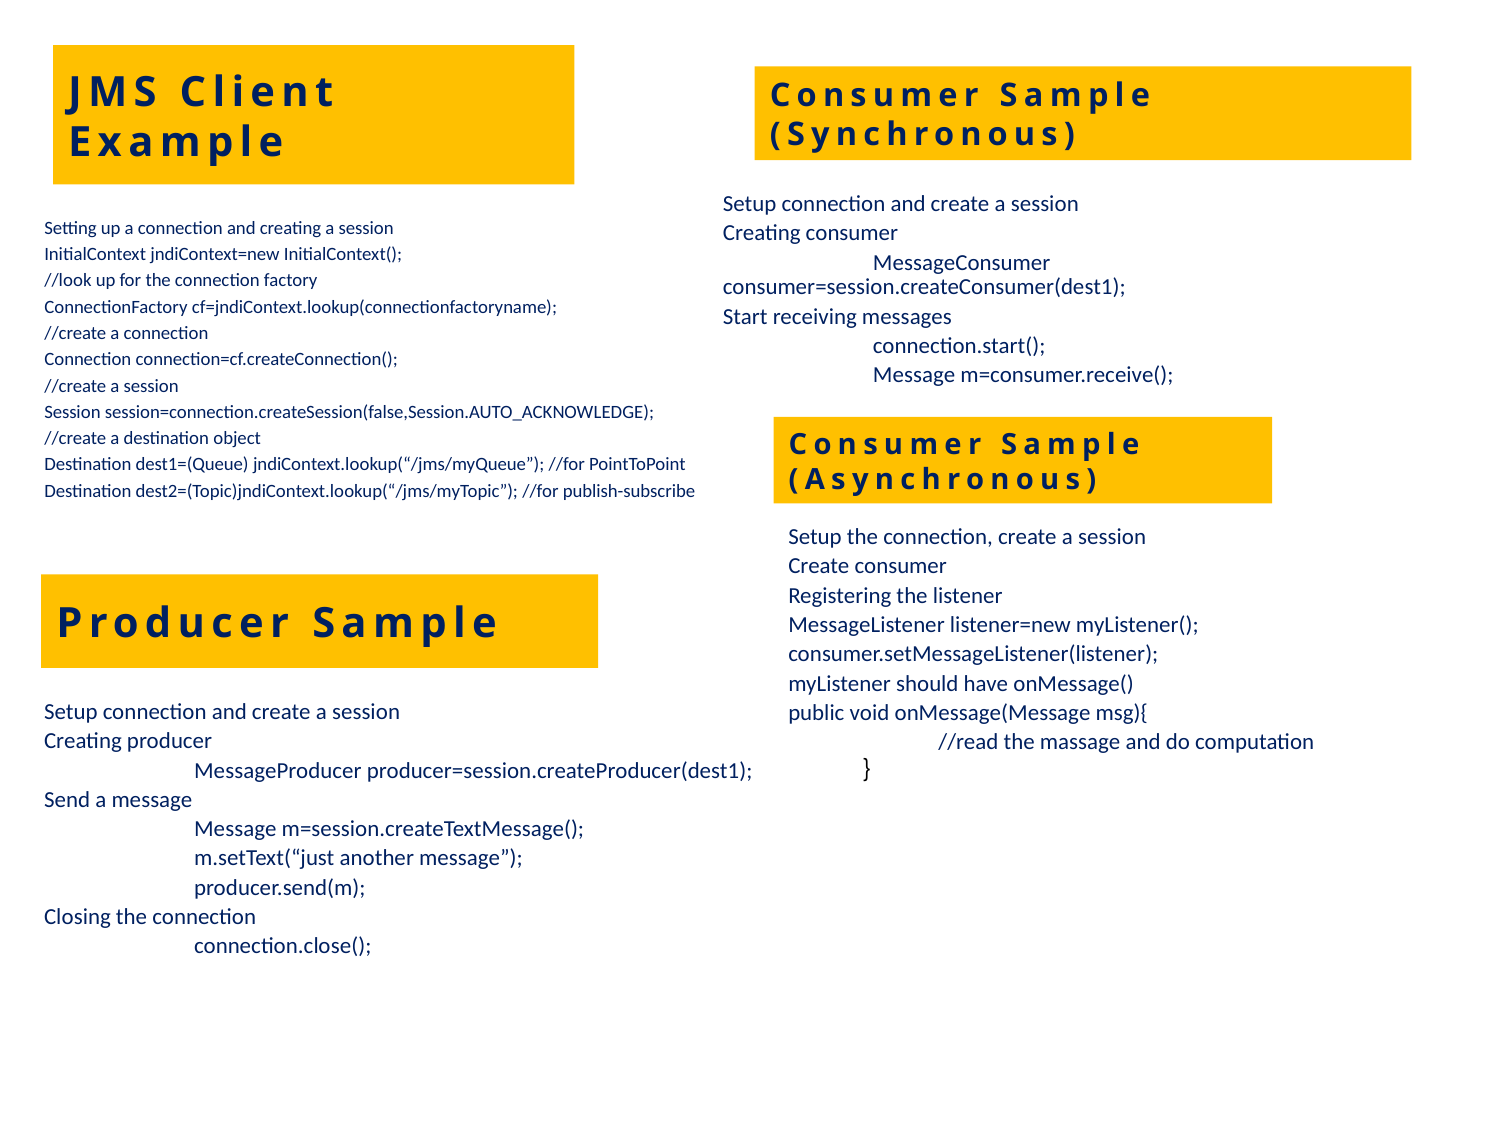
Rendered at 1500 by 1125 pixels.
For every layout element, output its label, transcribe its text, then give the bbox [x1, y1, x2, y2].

text_box Setup the connection, create a session Create consumer Registering the listener MessageListener listener=new myListener(); consumer.setMessageListener(listener); myListener should have onMessage() public void onMessage(Message msg){ //read the massage and do computation } [773, 517, 1400, 789]
text_box Setup connection and create a session Creating producer MessageProducer producer=session.createProducer(dest1); Send a message Message m=session.createTextMessage(); m.setText(“just another message”); producer.send(m); Closing the connection connection.close(); [29, 692, 780, 967]
text_box Consumer Sample (Synchronous) [754, 66, 1412, 161]
list Setting up a connection and creating a session InitialContext jndiContext=new InitialContext(); //look up for the connection factory ConnectionFactory cf=jndiContext.lookup(connectionfactoryname); //create a connection Connection connection=cf.createConnection(); //create a session Session session=connection.createSession(false,Session.AUTO_ACKNOWLEDGE); //create a destination object Destination dest1=(Queue) jndiContext.lookup(“/jms/myQueue”); //for PointToPoint Destination dest2=(Topic)jndiContext.lookup(“/jms/myTopic”); //for publish-subscribe [29, 208, 727, 551]
text_box Producer Sample [41, 574, 599, 668]
text_box Setup connection and create a session Creating consumer MessageConsumer consumer=session.createConsumer(dest1); Start receiving messages connection.start(); Message m=consumer.receive(); [708, 184, 1459, 395]
title JMS Client Example [53, 45, 575, 185]
text_box Consumer Sample (Asynchronous) [773, 416, 1273, 504]
